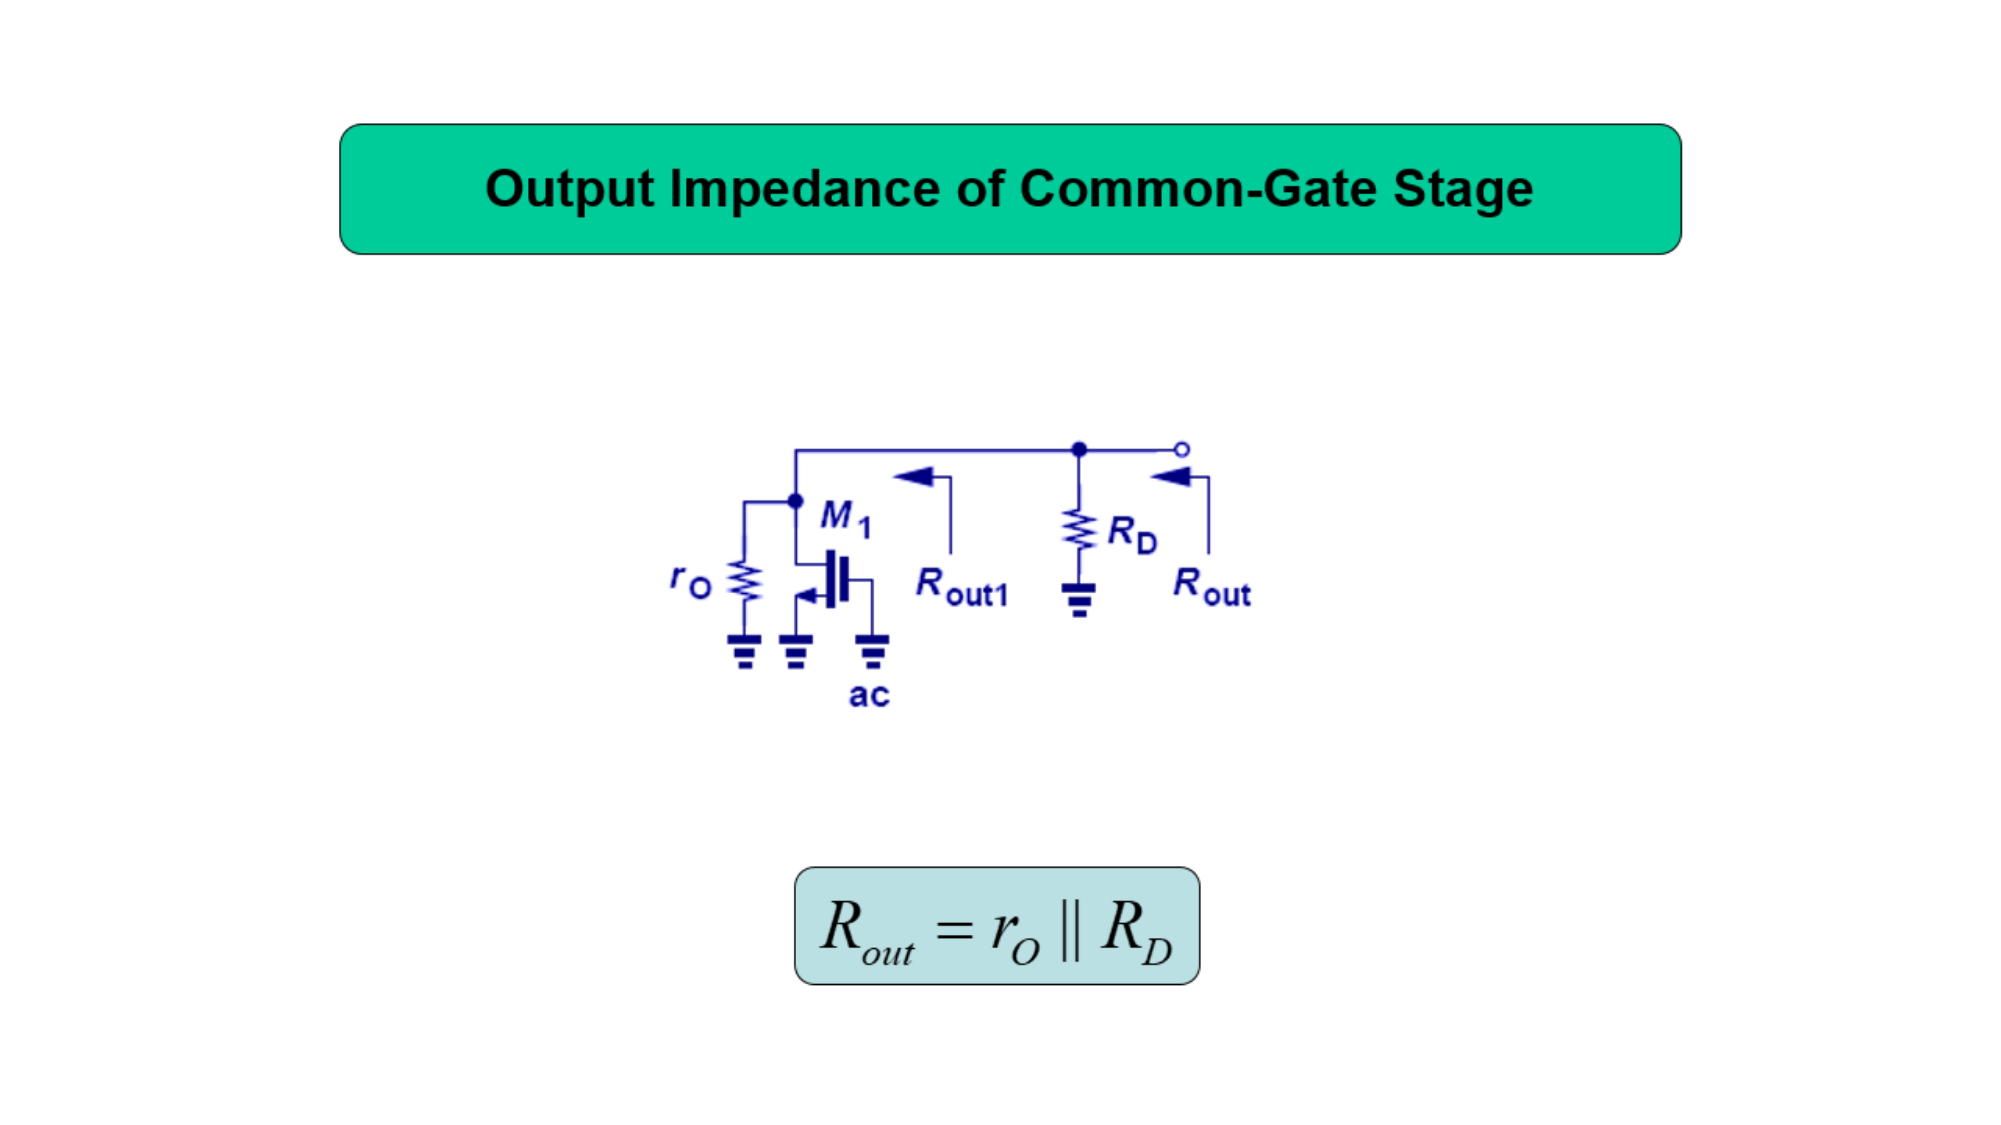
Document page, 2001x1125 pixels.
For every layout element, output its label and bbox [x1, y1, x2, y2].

picture [302, 105, 1698, 1020]
